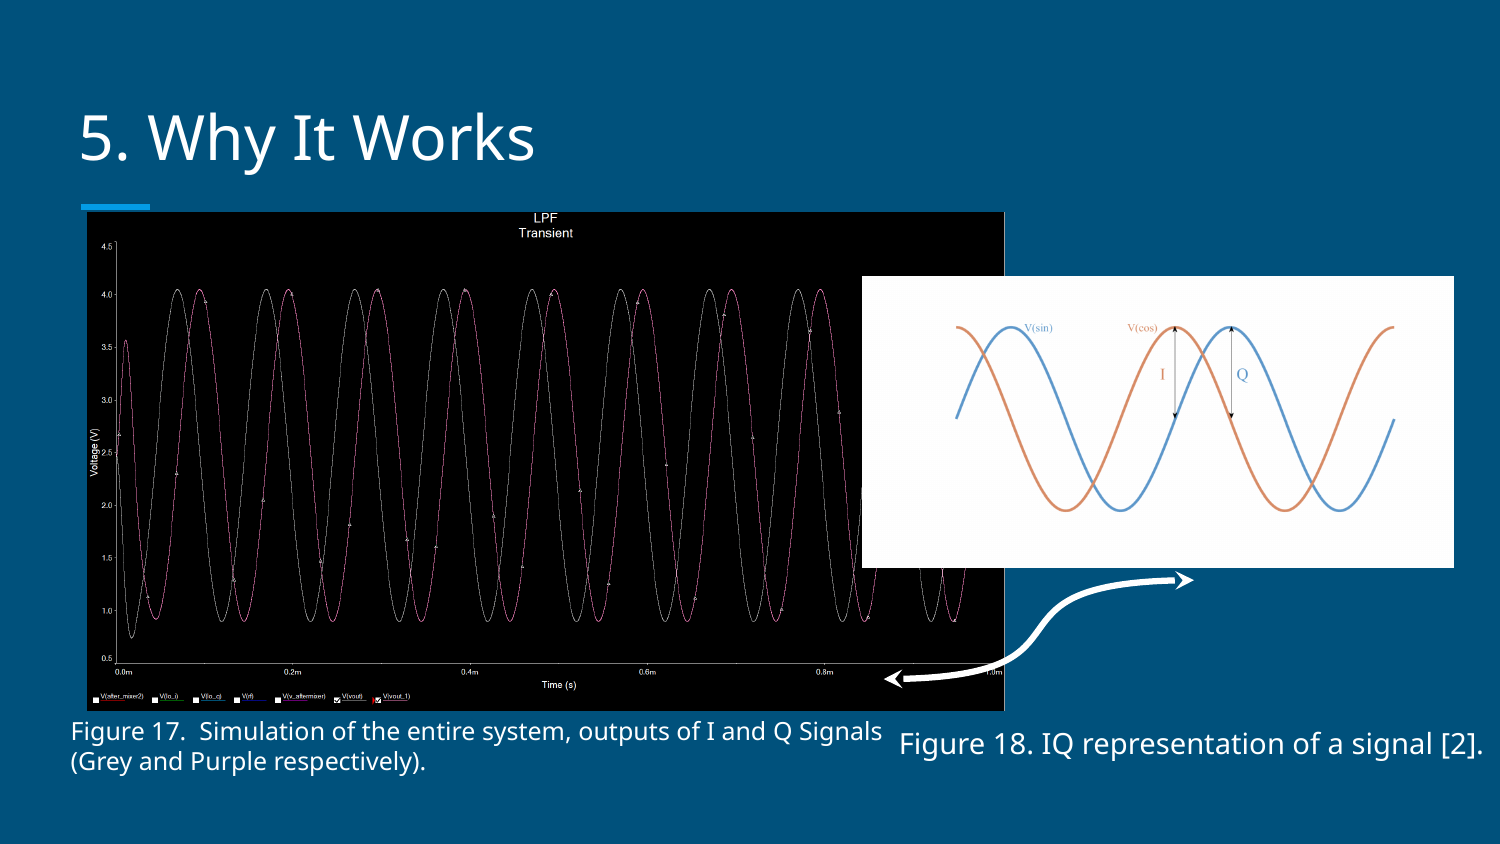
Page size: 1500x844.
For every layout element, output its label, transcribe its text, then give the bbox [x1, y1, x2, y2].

picture [88, 213, 1453, 710]
title 5. Why It Works [63, 75, 1437, 188]
text_box Figure 17. Simulation of the entire system, outputs of I and Q Signals (Grey and Purple respectively). [55, 700, 904, 791]
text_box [883, 579, 1195, 680]
text_box Figure 18. IQ representation of a signal [2]. [883, 710, 1500, 782]
